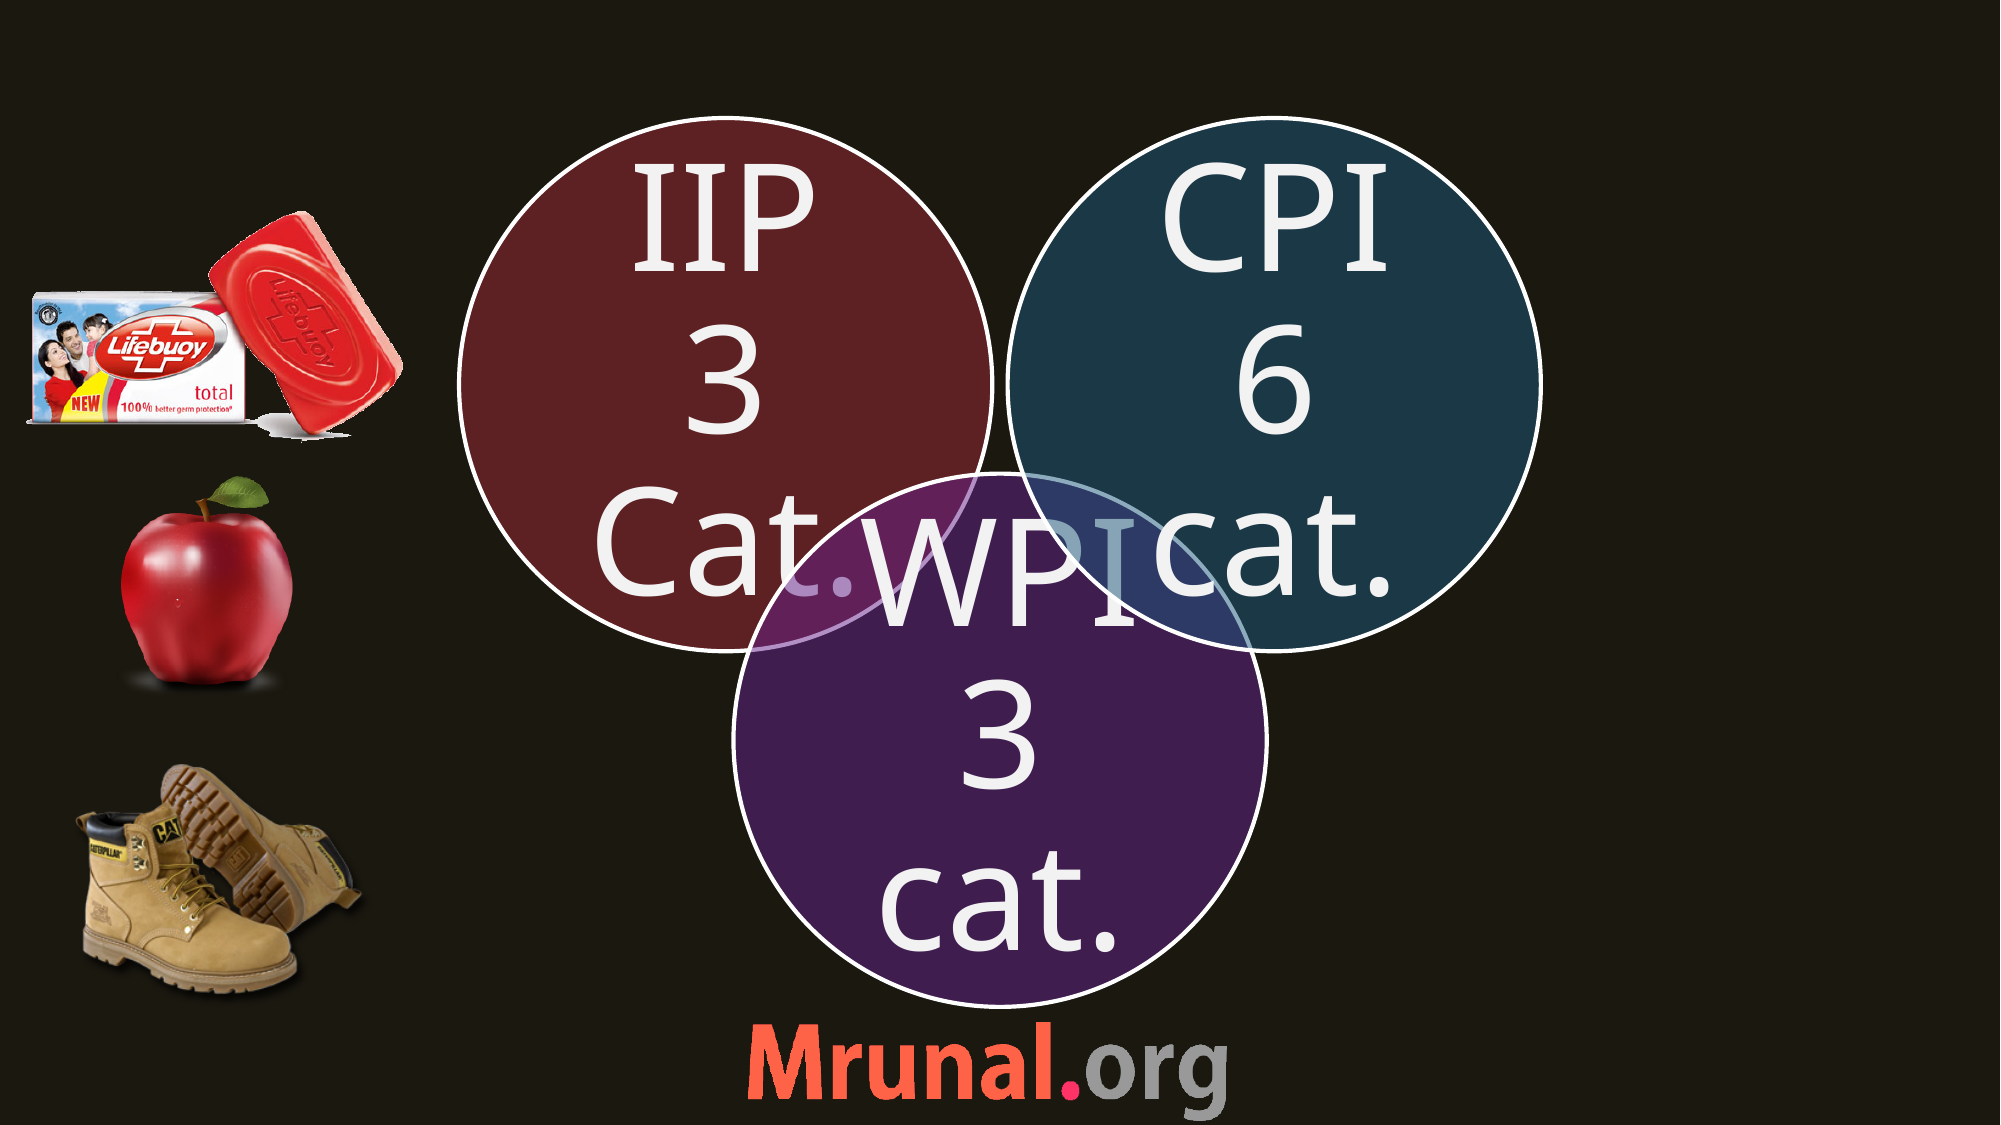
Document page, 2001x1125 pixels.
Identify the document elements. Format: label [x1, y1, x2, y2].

picture [64, 727, 376, 1039]
picture [741, 1008, 1230, 1125]
text_box [332, 117, 1667, 1008]
picture [19, 184, 332, 697]
